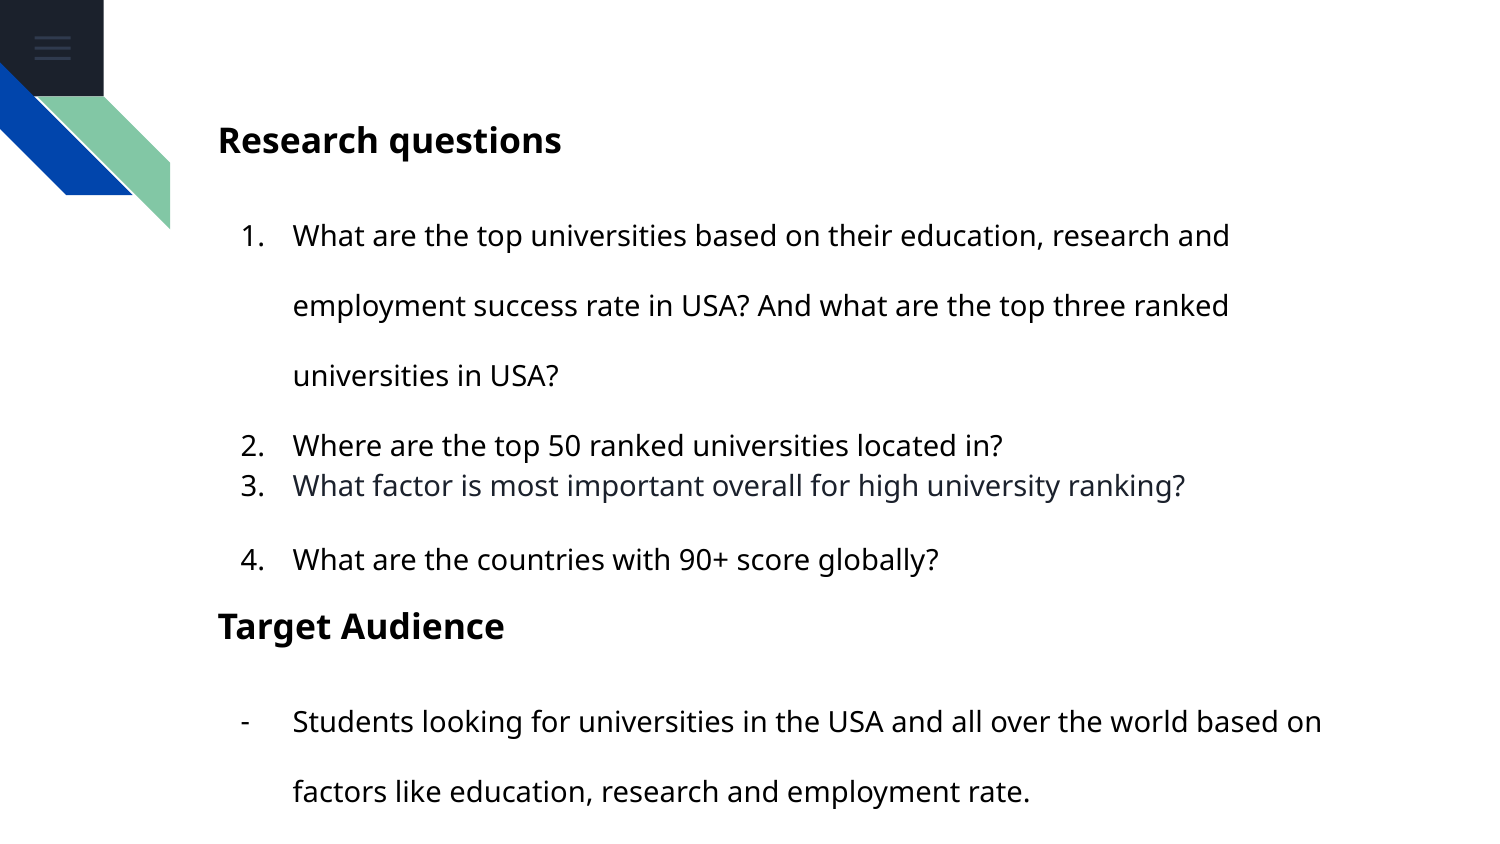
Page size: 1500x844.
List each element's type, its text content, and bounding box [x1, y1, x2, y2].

title [212, 64, 1368, 215]
list Research questions What are the top universities based on their education, research and employment success rate in USA? And what are the top three ranked universities in USA? Where are the top 50 ranked universities located in? What factor is most important overall for high university ranking? What are the countries with 90+ score globally? Target Audience Students looking for universities in the USA and all over the world based on factors like education, research and employment rate. [202, 108, 1358, 708]
